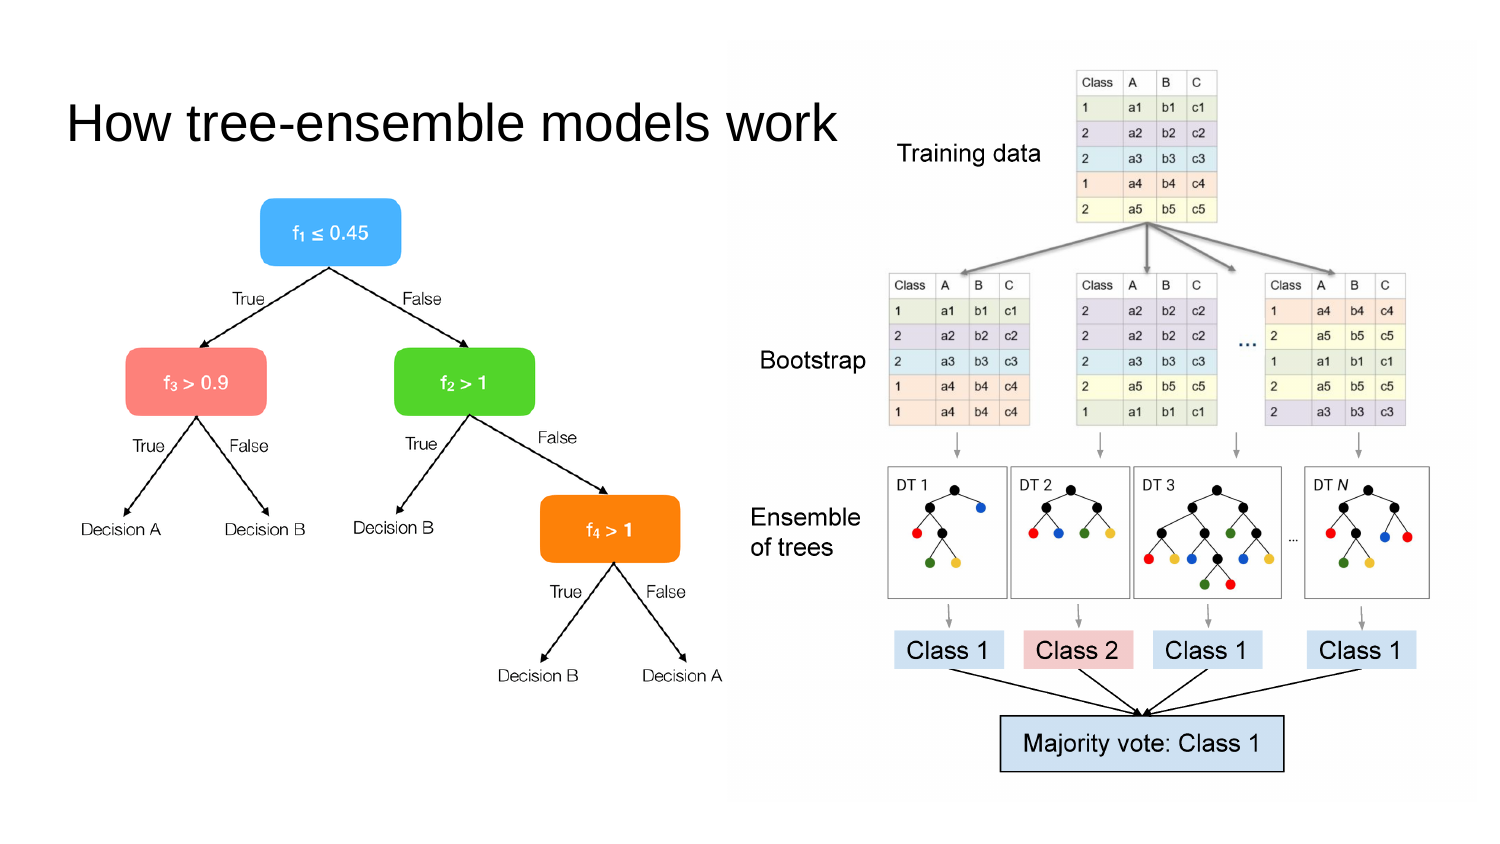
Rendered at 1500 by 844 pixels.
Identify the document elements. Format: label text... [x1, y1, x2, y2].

title How tree-ensemble models work [51, 72, 722, 167]
picture [61, 39, 1477, 802]
